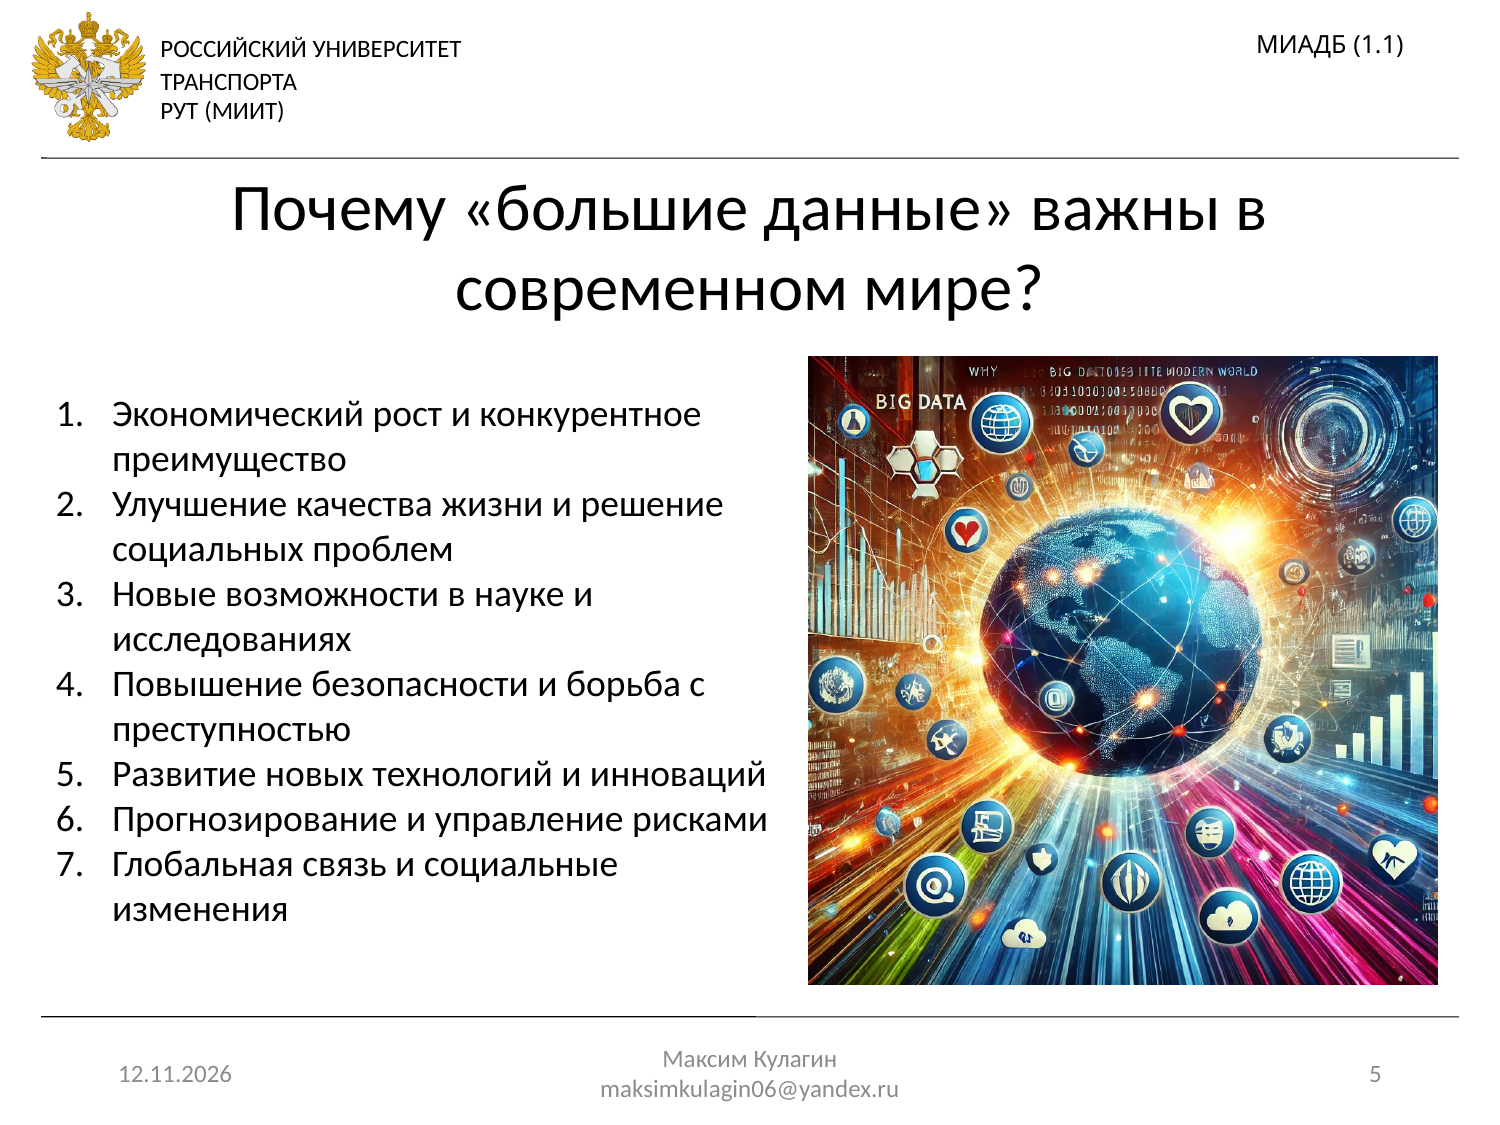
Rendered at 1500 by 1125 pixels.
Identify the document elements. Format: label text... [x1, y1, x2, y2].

slide_number 5 [1059, 1042, 1397, 1103]
text_box Почему «большие данные» важны в современном мире? [35, 156, 1465, 332]
text_box Экономический рост и конкурентное преимущество Улучшение качества жизни и решение социальных проблем Новые возможности в науке и исследованиях Повышение безопасности и борьба с преступностью Развитие новых технологий и инноваций Прогнозирование и управление рисками Глобальная связь и социальные изменения [41, 381, 797, 937]
picture [808, 356, 1438, 986]
footer Максим Кулагин maksimkulagin06@yandex.ru [496, 1042, 1004, 1103]
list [30, 12, 146, 143]
text_box РОССИЙСКИЙ УНИВЕРСИТЕТ ТРАНСПОРТА РУТ (МИИТ) [146, 21, 557, 133]
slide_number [103, 1042, 441, 1103]
text_box МИАДБ (1.1) [1200, 21, 1459, 67]
